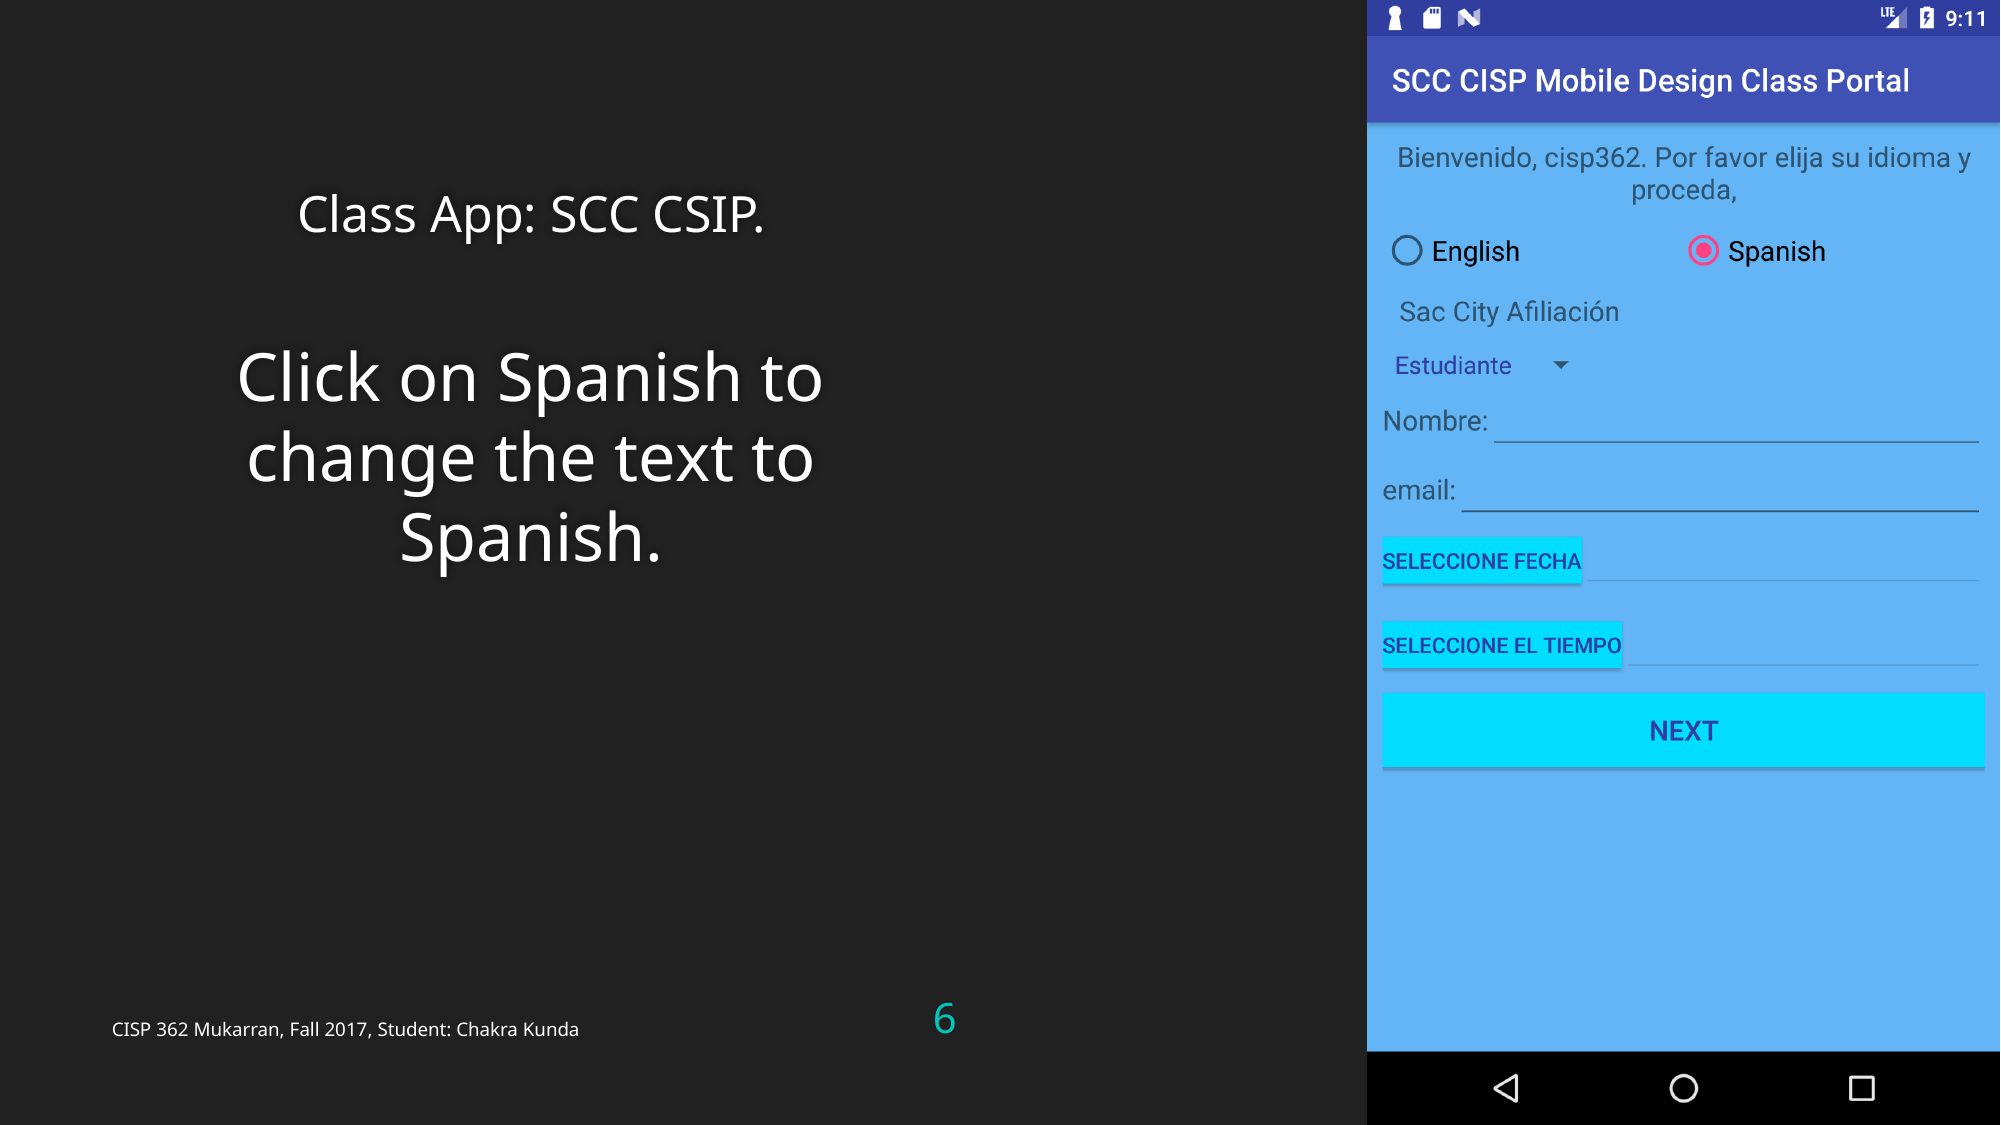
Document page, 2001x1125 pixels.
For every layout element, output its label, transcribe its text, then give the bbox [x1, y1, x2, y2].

slide_number 6 [797, 970, 972, 1051]
footer CISP 362 Mukarran, Fall 2017, Student: Chakra Kunda [96, 991, 638, 1051]
picture [1366, 0, 2000, 1125]
list Click on Spanish to change the text to Spanish. [133, 327, 930, 1103]
title Class App: SCC CSIP. [133, 119, 930, 311]
